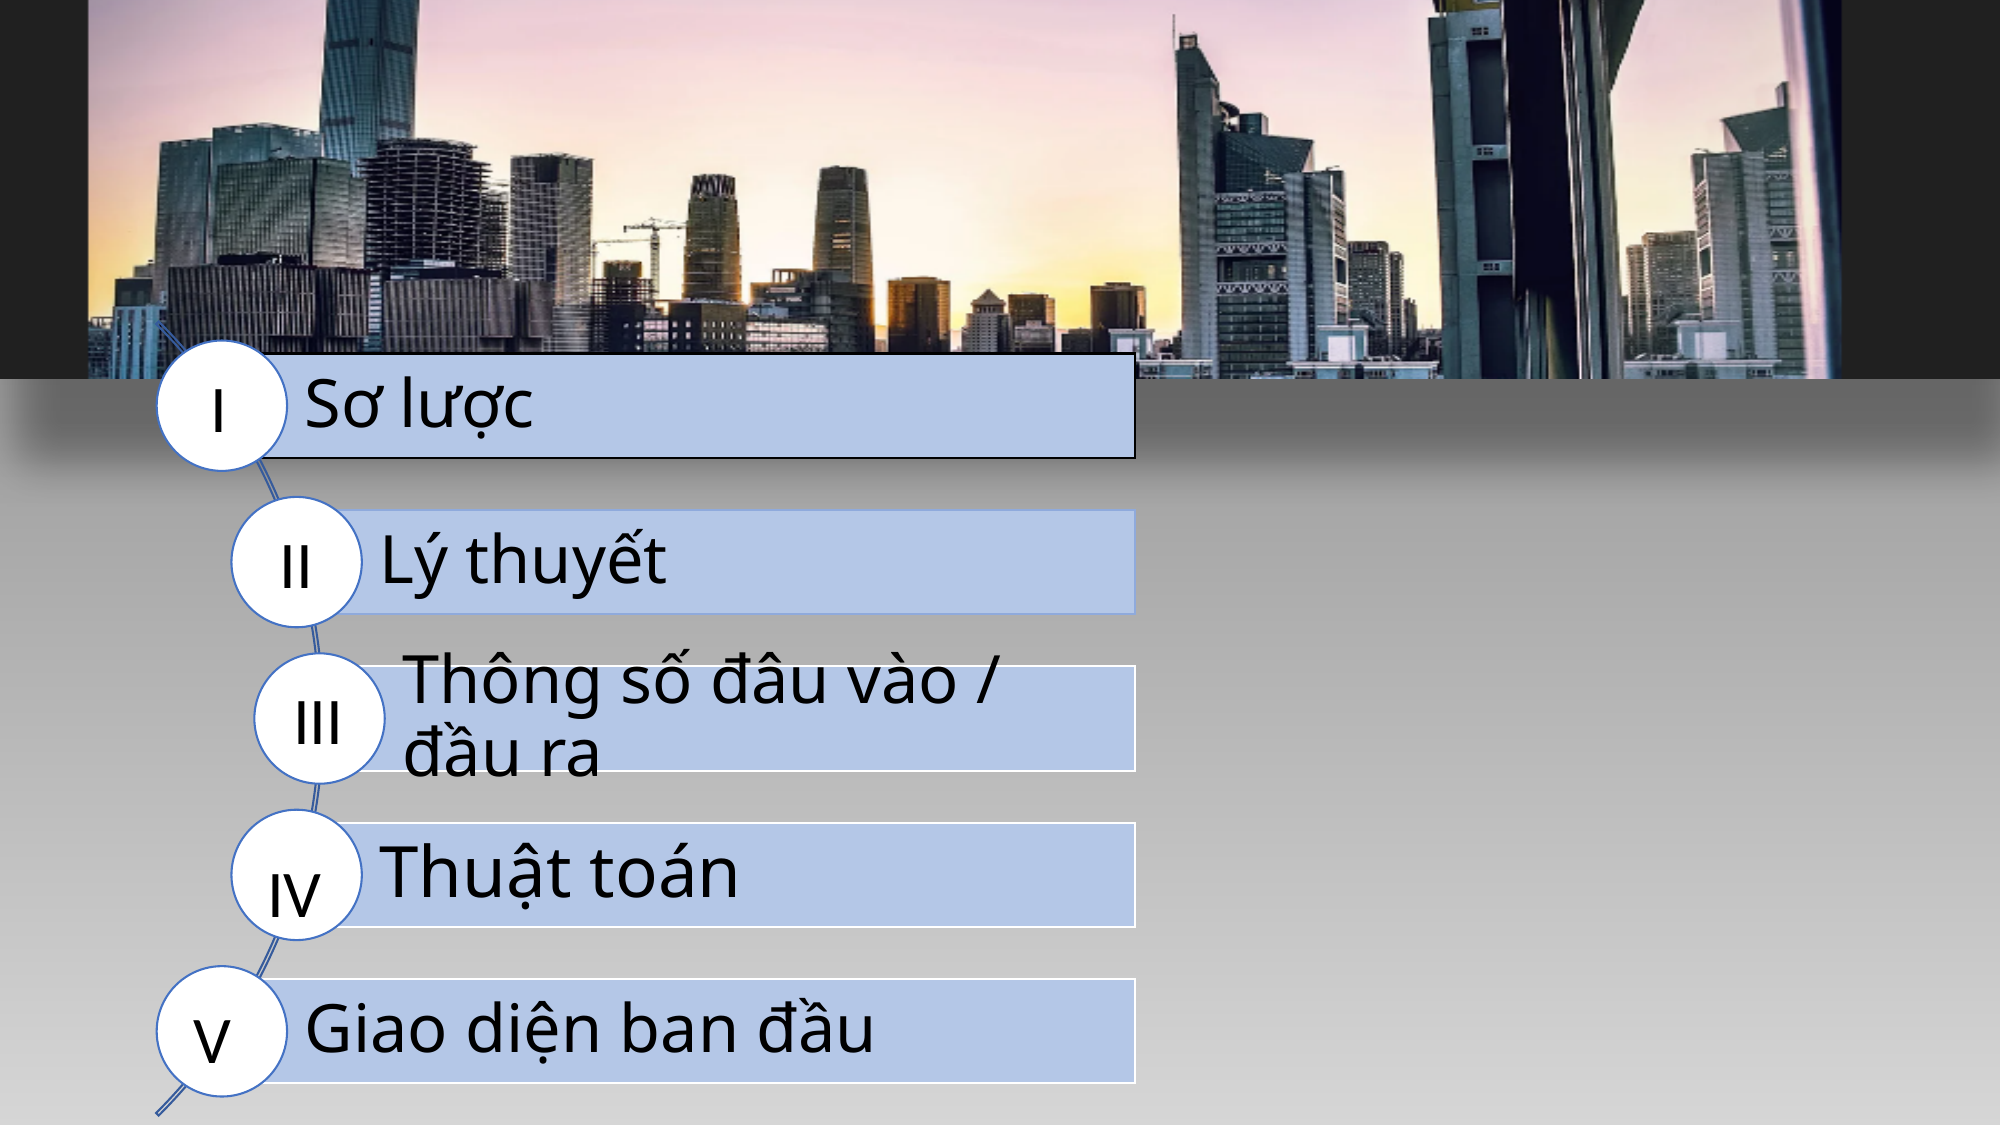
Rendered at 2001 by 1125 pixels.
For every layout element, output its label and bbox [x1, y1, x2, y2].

picture [0, 0, 2000, 379]
text_box [143, 301, 1147, 1125]
